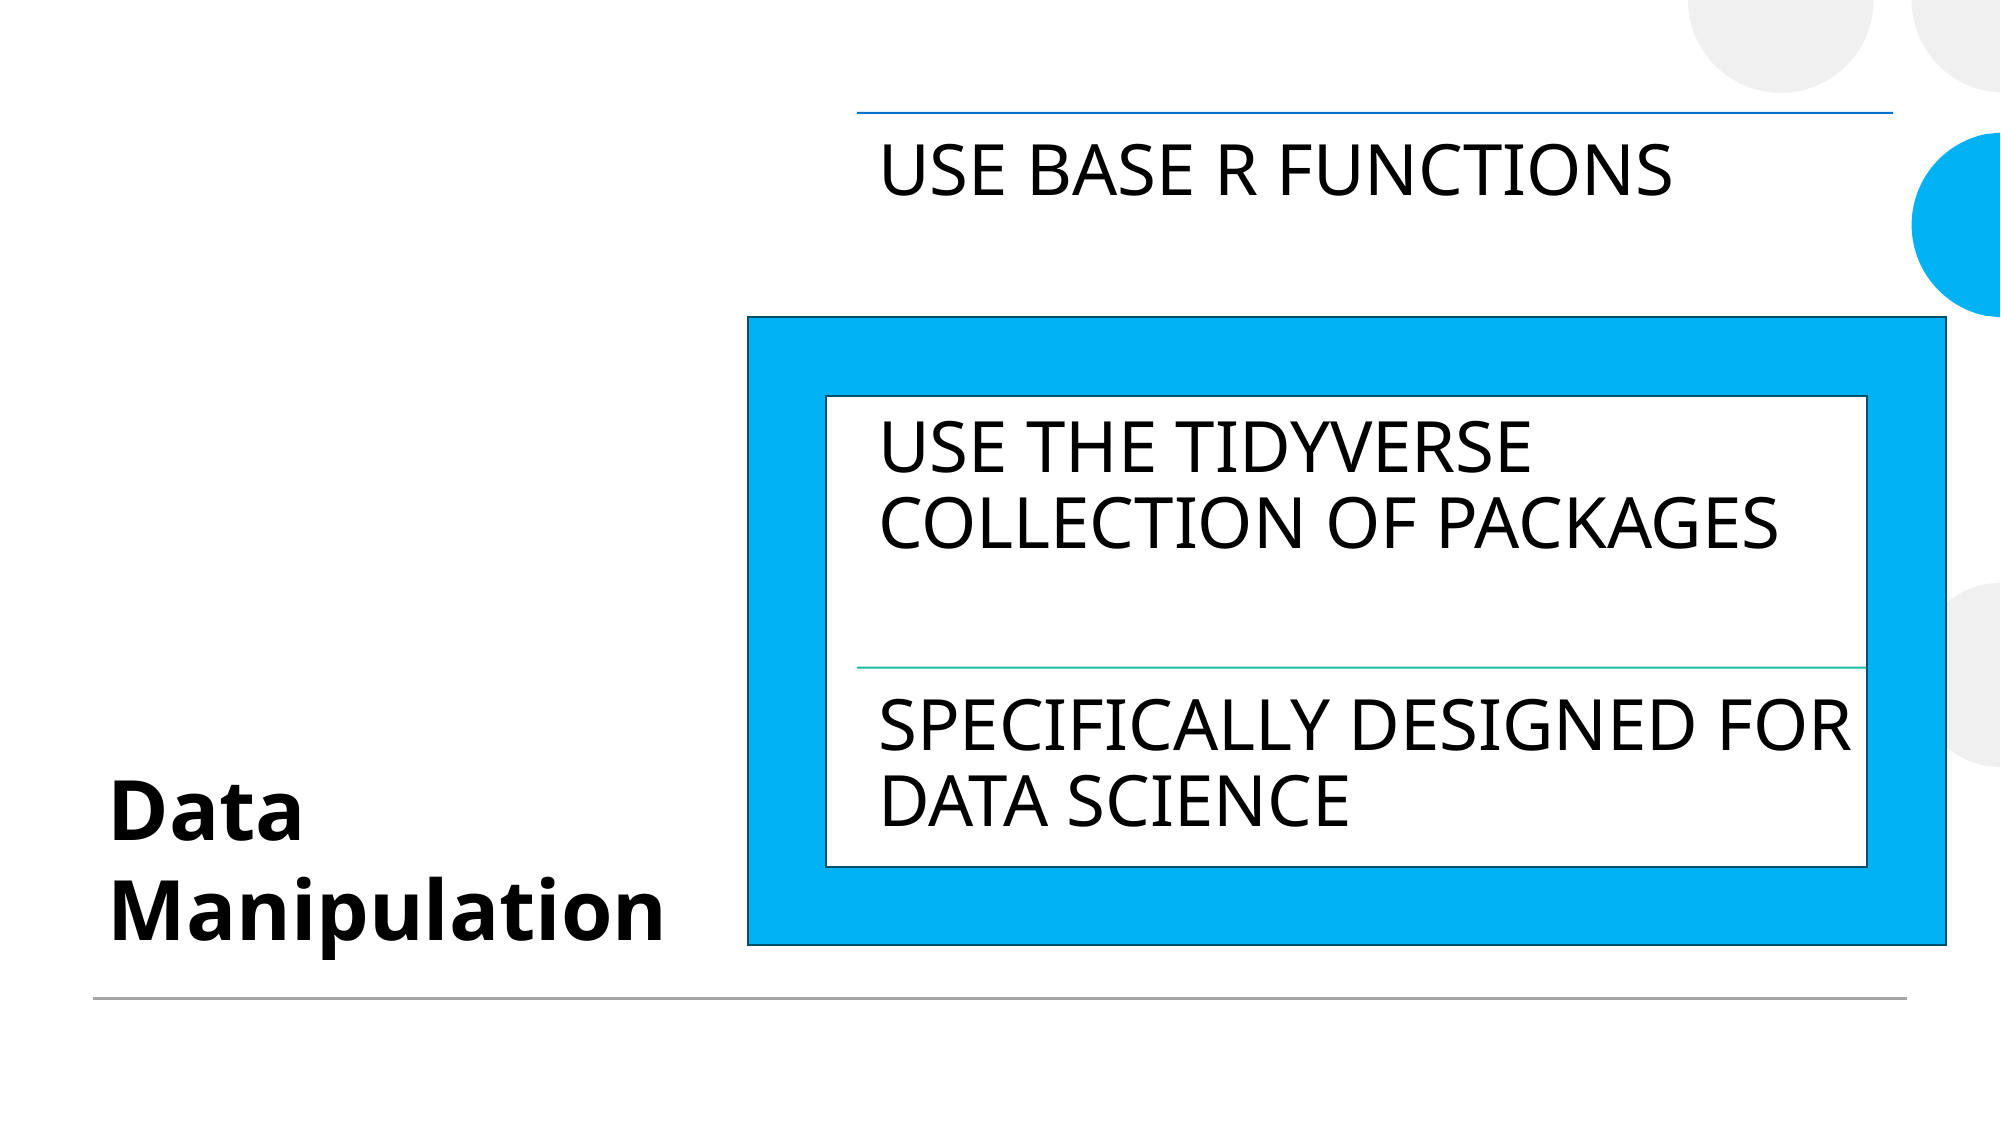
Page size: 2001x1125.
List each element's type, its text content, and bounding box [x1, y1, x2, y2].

title Data Manipulation [92, 407, 685, 965]
text_box [0, 0, 2000, 1125]
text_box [1687, 0, 2000, 768]
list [856, 112, 1894, 946]
text_box [1894, 768, 1947, 946]
text_box [747, 316, 856, 946]
